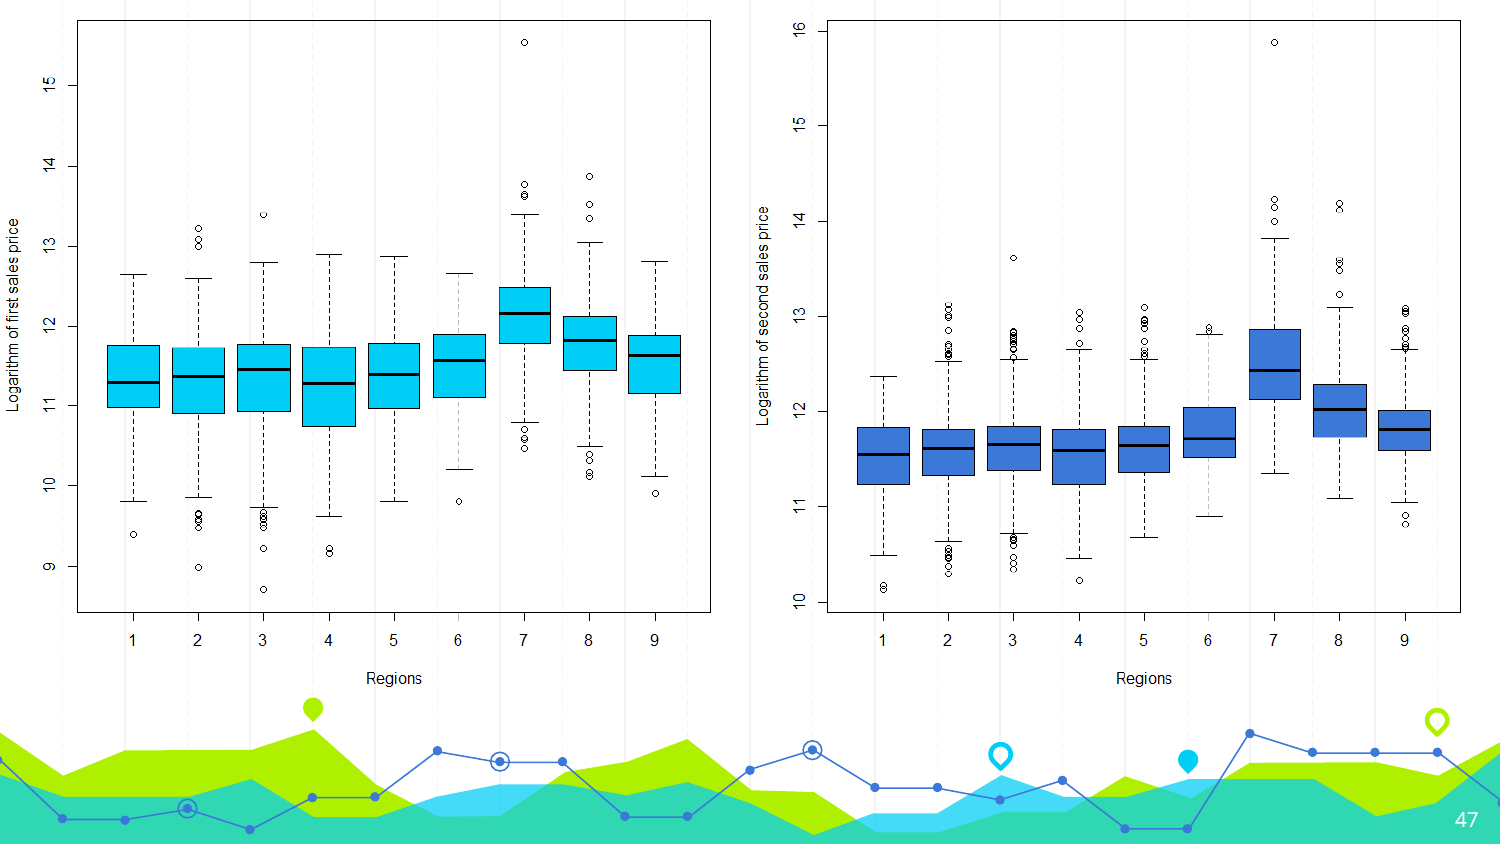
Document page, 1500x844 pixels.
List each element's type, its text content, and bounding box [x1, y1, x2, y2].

slide_number 47 [1403, 791, 1494, 844]
picture [0, 0, 1500, 707]
